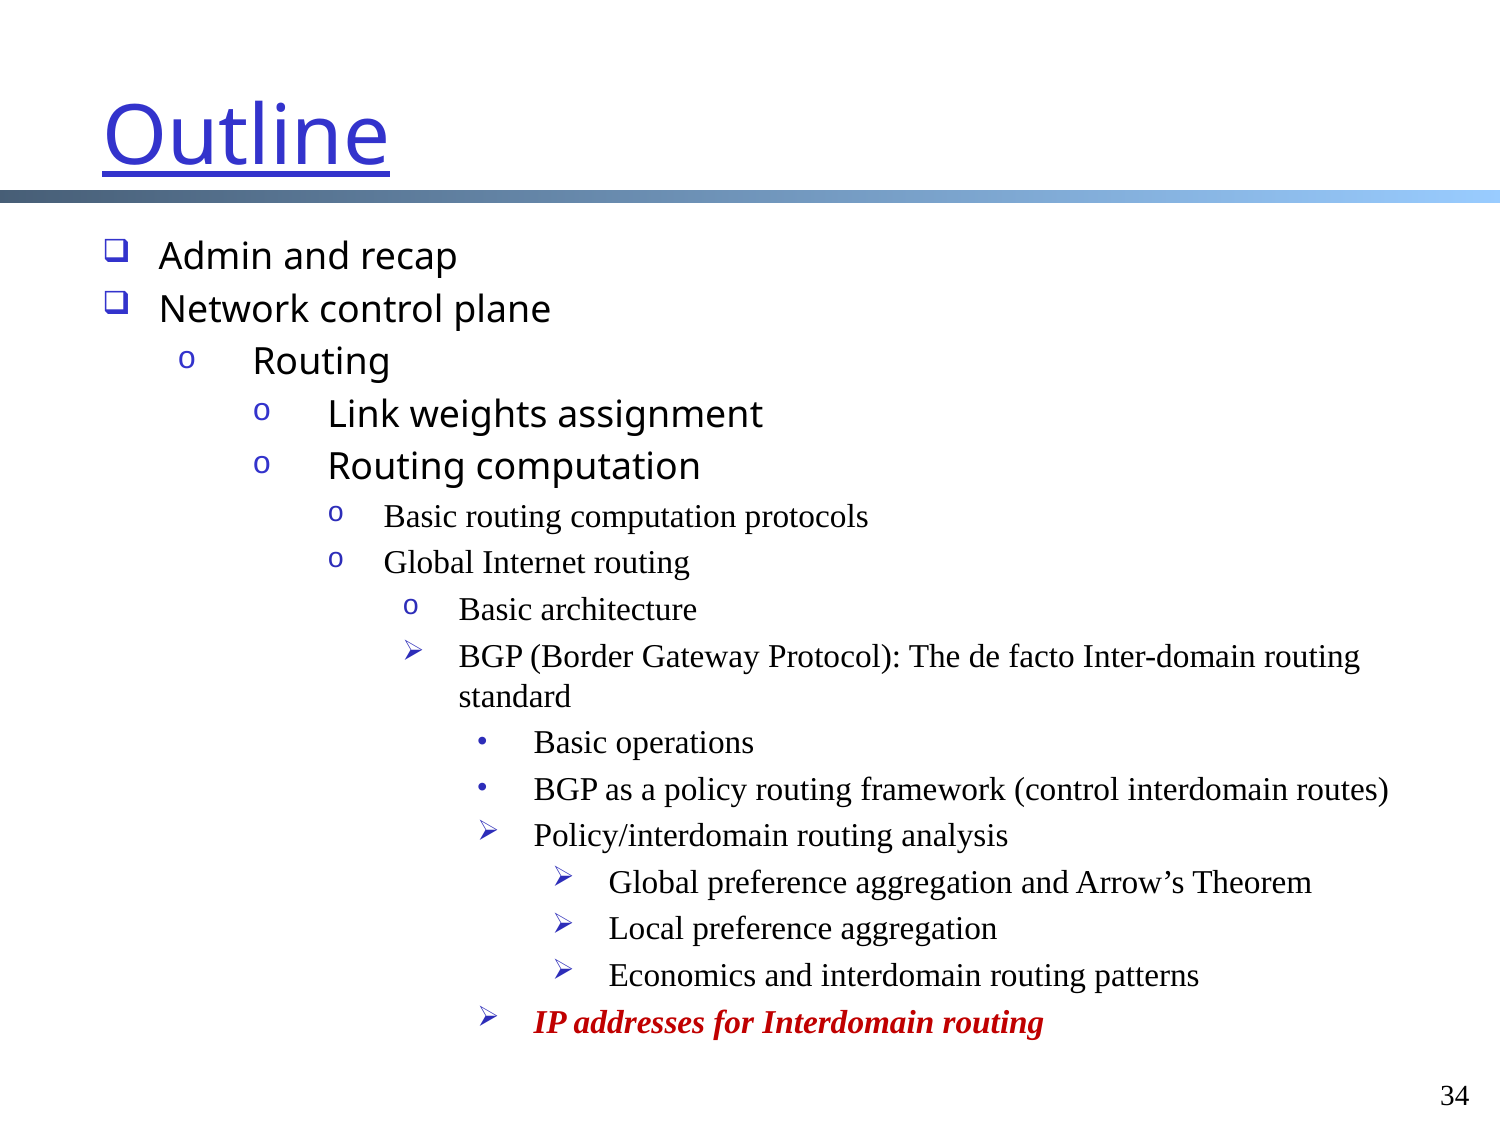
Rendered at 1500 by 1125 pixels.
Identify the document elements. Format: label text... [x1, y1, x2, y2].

text_box [1424, 190, 1428, 203]
text_box Admin and recap Network control plane Routing Link weights assignment Routing computation Basic routing computation protocols Global Internet routing Basic architecture BGP (Border Gateway Protocol): The de facto Inter-domain routing standard Basic operations BGP as a policy routing framework (control interdomain routes) Policy/interdomain routing analysis Global preference aggregation and Arrow’s Theorem Local preference aggregation Economics and interdomain routing patterns IP addresses for Interdomain routing [87, 224, 1413, 1010]
text_box Outline [87, 37, 1404, 224]
slide_number 34 [1424, 1068, 1500, 1125]
